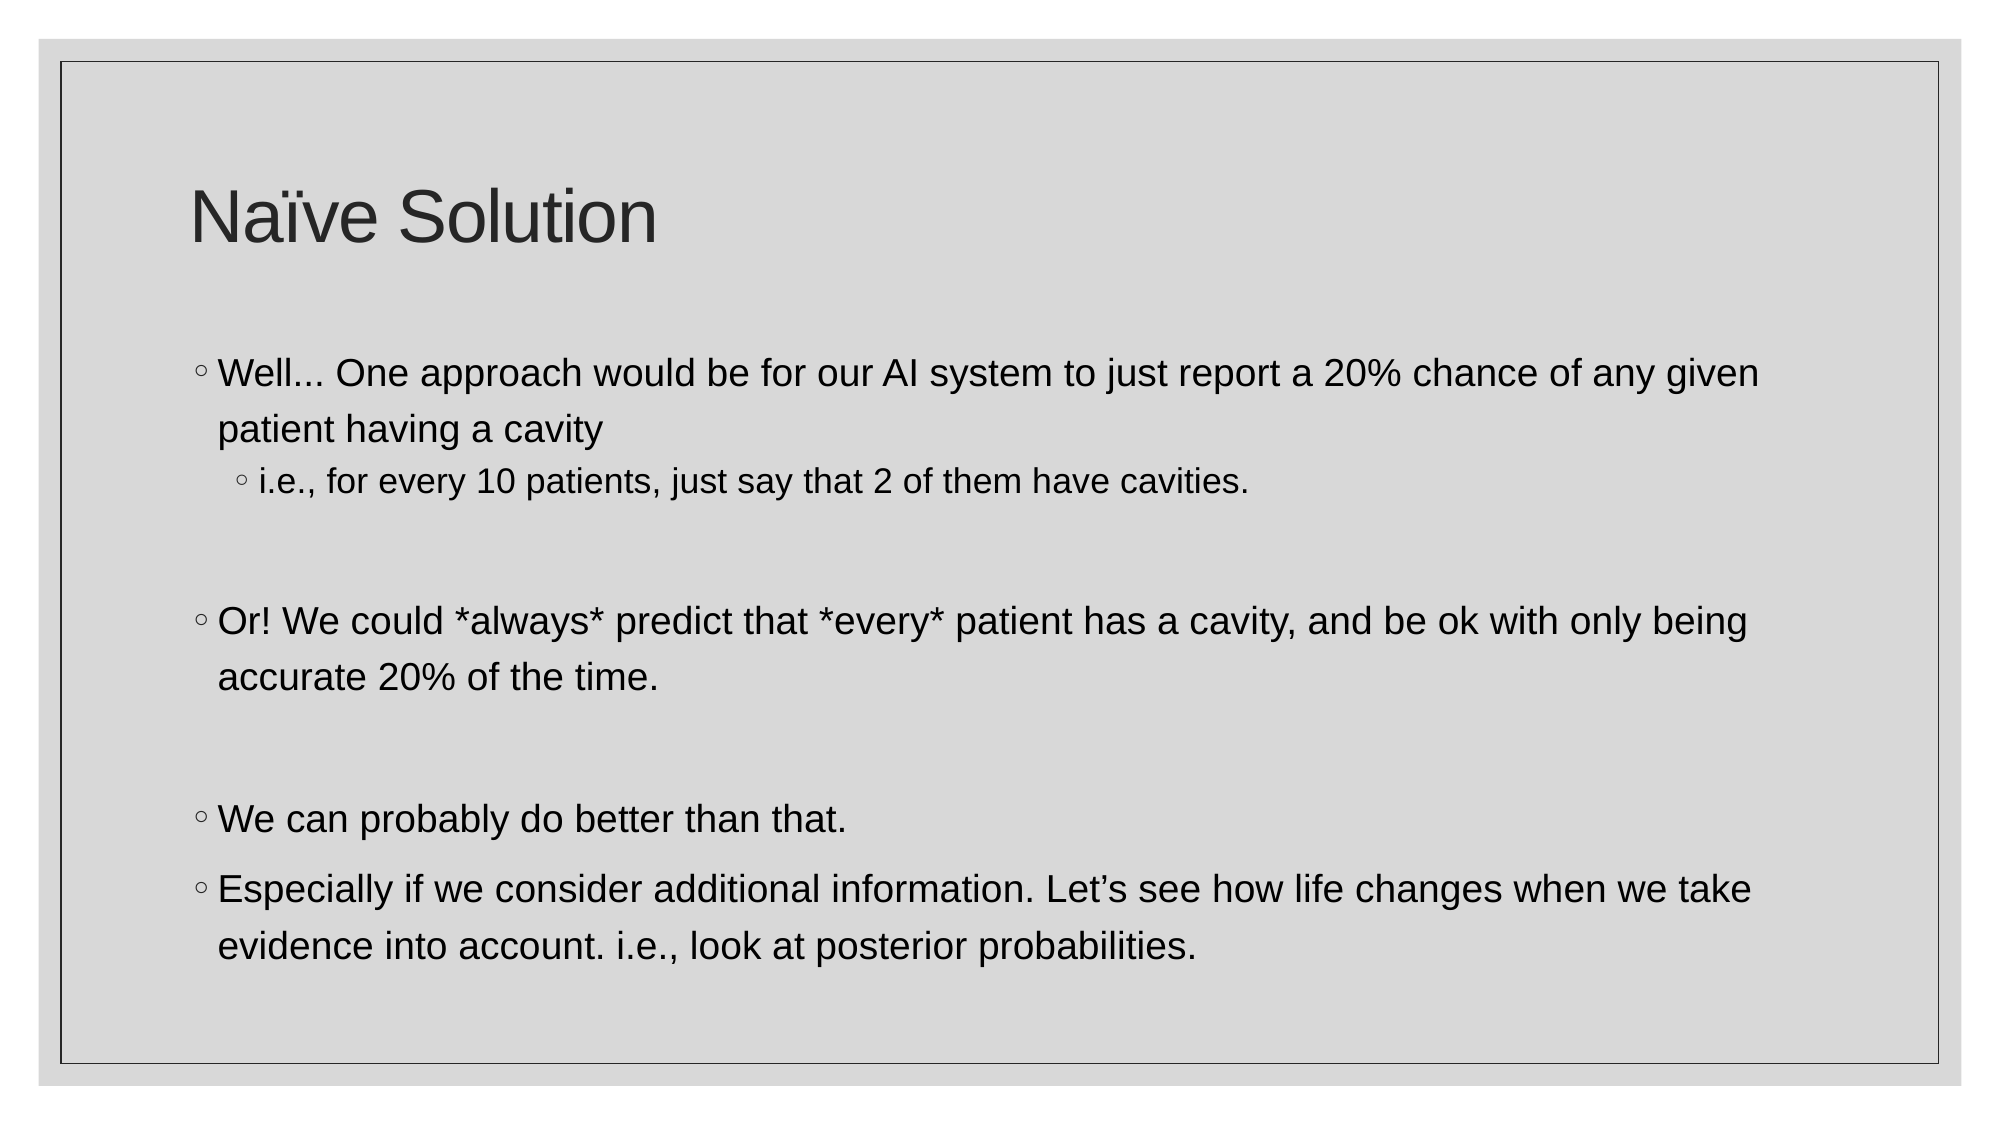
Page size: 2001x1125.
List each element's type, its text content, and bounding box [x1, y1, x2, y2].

list Well... One approach would be for our AI system to just report a 20% chance of any given patient having a cavity i.e., for every 10 patients, just say that 2 of them have cavities. Or! We could *always* predict that *every* patient has a cavity, and be ok with only being accurate 20% of the time. We can probably do better than that. Especially if we consider additional information. Let’s see how life changes when we take evidence into account. i.e., look at posterior probabilities. [174, 330, 1825, 977]
title Naïve Solution [174, 105, 1825, 330]
